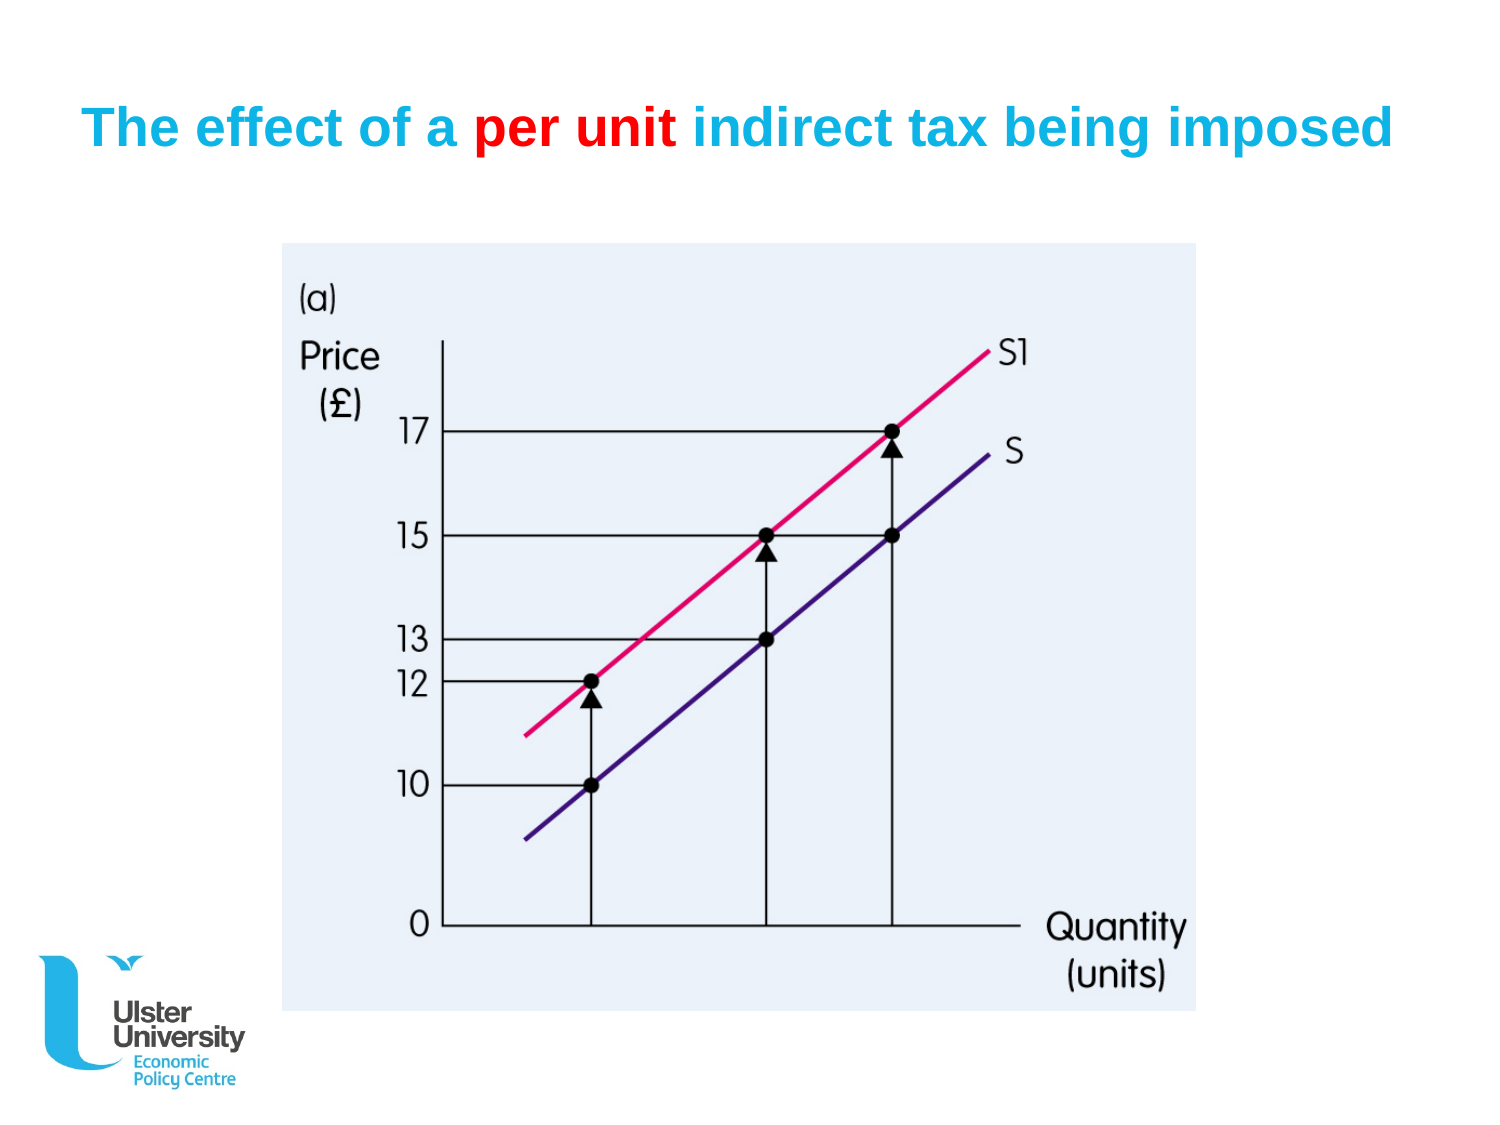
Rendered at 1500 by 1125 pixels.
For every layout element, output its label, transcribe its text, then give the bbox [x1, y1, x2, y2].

picture [5, 923, 278, 1118]
picture [281, 243, 1197, 1011]
title The effect of a per unit indirect tax being imposed [64, 78, 1414, 171]
